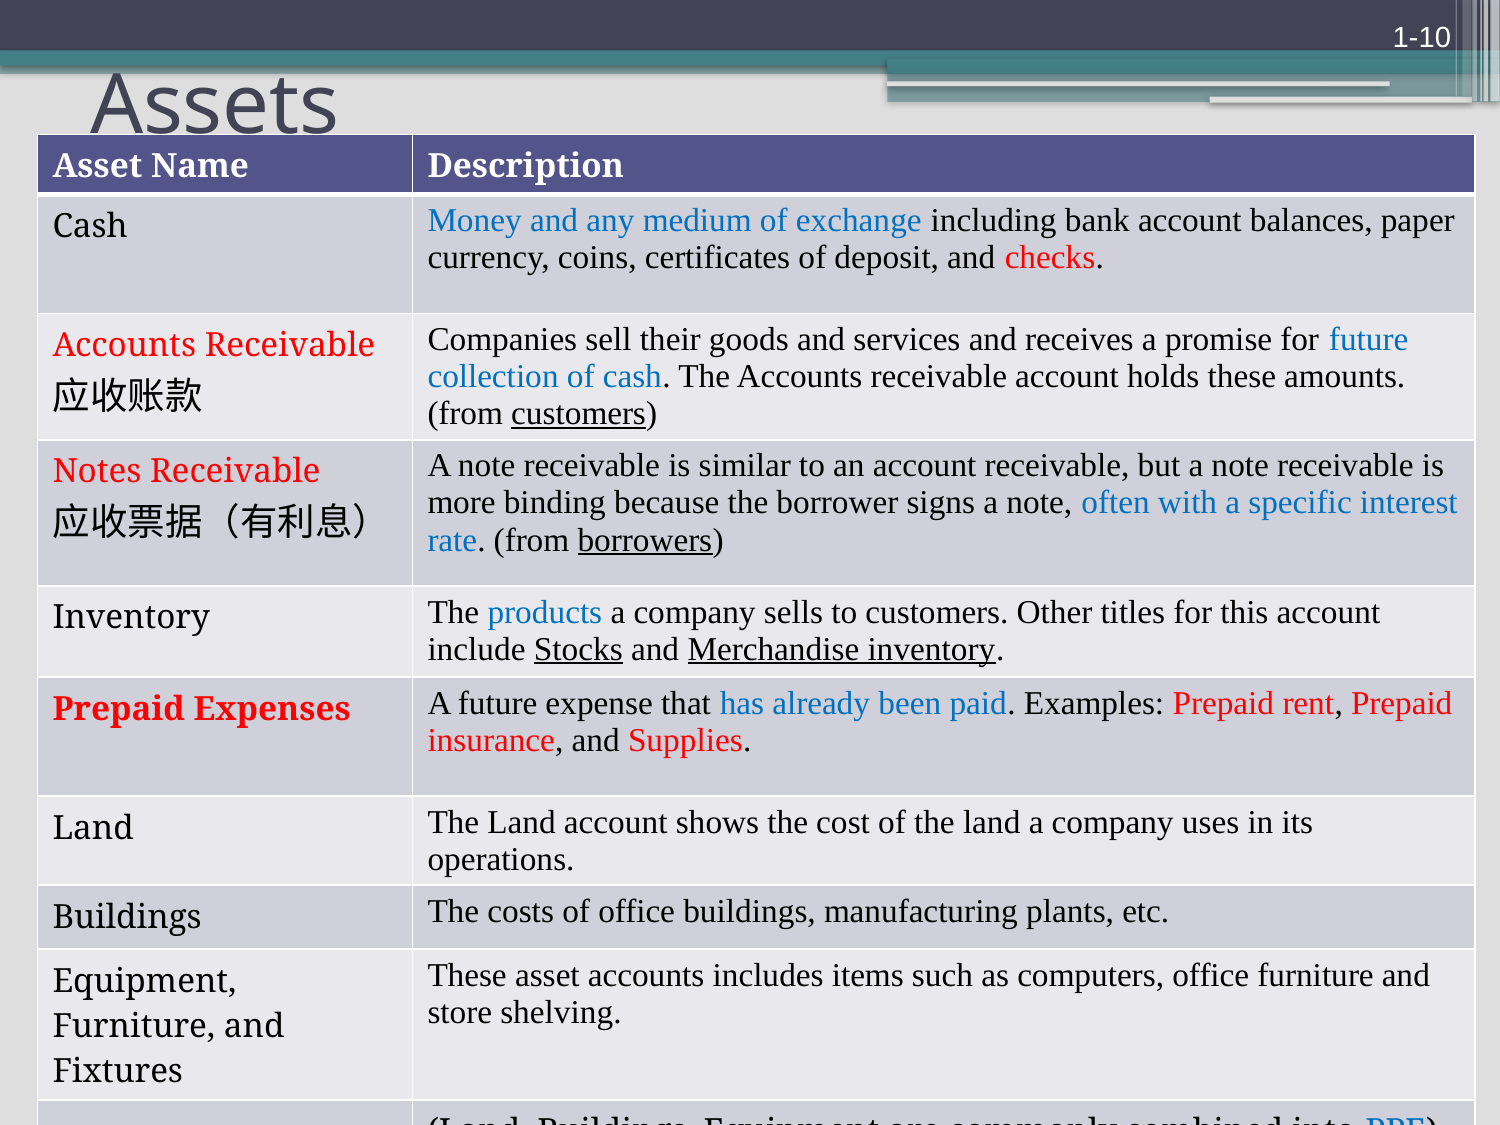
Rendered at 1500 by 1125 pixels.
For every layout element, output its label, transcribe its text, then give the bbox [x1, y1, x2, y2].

table_cell A note receivable is similar to an account receivable, but a note receivable is more binding because the borrower signs a note, often with a specific interest rate. (from borrowers) [413, 441, 1474, 585]
table_header Description [413, 135, 1474, 192]
table_cell Companies sell their goods and services and receives a promise for future collection of cash. The Accounts receivable account holds these amounts. (from customers) [413, 314, 1474, 439]
table_cell (Land, Buildings, Equipment are commonly combined into PPE) [413, 1101, 1474, 1125]
table_cell Equipment, Furniture, and Fixtures [38, 950, 412, 1099]
table_cell The costs of office buildings, manufacturing plants, etc. [413, 886, 1474, 948]
table_cell Money and any medium of exchange including bank account balances, paper currency, coins, certificates of deposit, and checks. [413, 197, 1474, 313]
table_cell [38, 1101, 412, 1125]
table_cell A future expense that has already been paid. Examples: Prepaid rent, Prepaid insurance, and Supplies. [413, 678, 1474, 795]
table_cell Notes Receivable 应收票据（有利息） [38, 441, 412, 585]
table_header Asset Name [38, 135, 412, 192]
table_cell The products a company sells to customers. Other titles for this account include Stocks and Merchandise inventory. [413, 587, 1474, 676]
table_cell The Land account shows the cost of the land a company uses in its operations. [413, 797, 1474, 884]
table_cell Prepaid Expenses [38, 678, 412, 795]
table_cell Land [38, 797, 412, 884]
title Assets [74, 49, 1426, 134]
table_cell Accounts Receivable 应收账款 [38, 314, 412, 439]
slide_number 1-10 [1340, 0, 1466, 61]
table_cell Inventory [38, 587, 412, 676]
table_cell These asset accounts includes items such as computers, office furniture and store shelving. [413, 950, 1474, 1099]
table_cell Cash [38, 197, 412, 313]
table_cell Buildings [38, 886, 412, 948]
